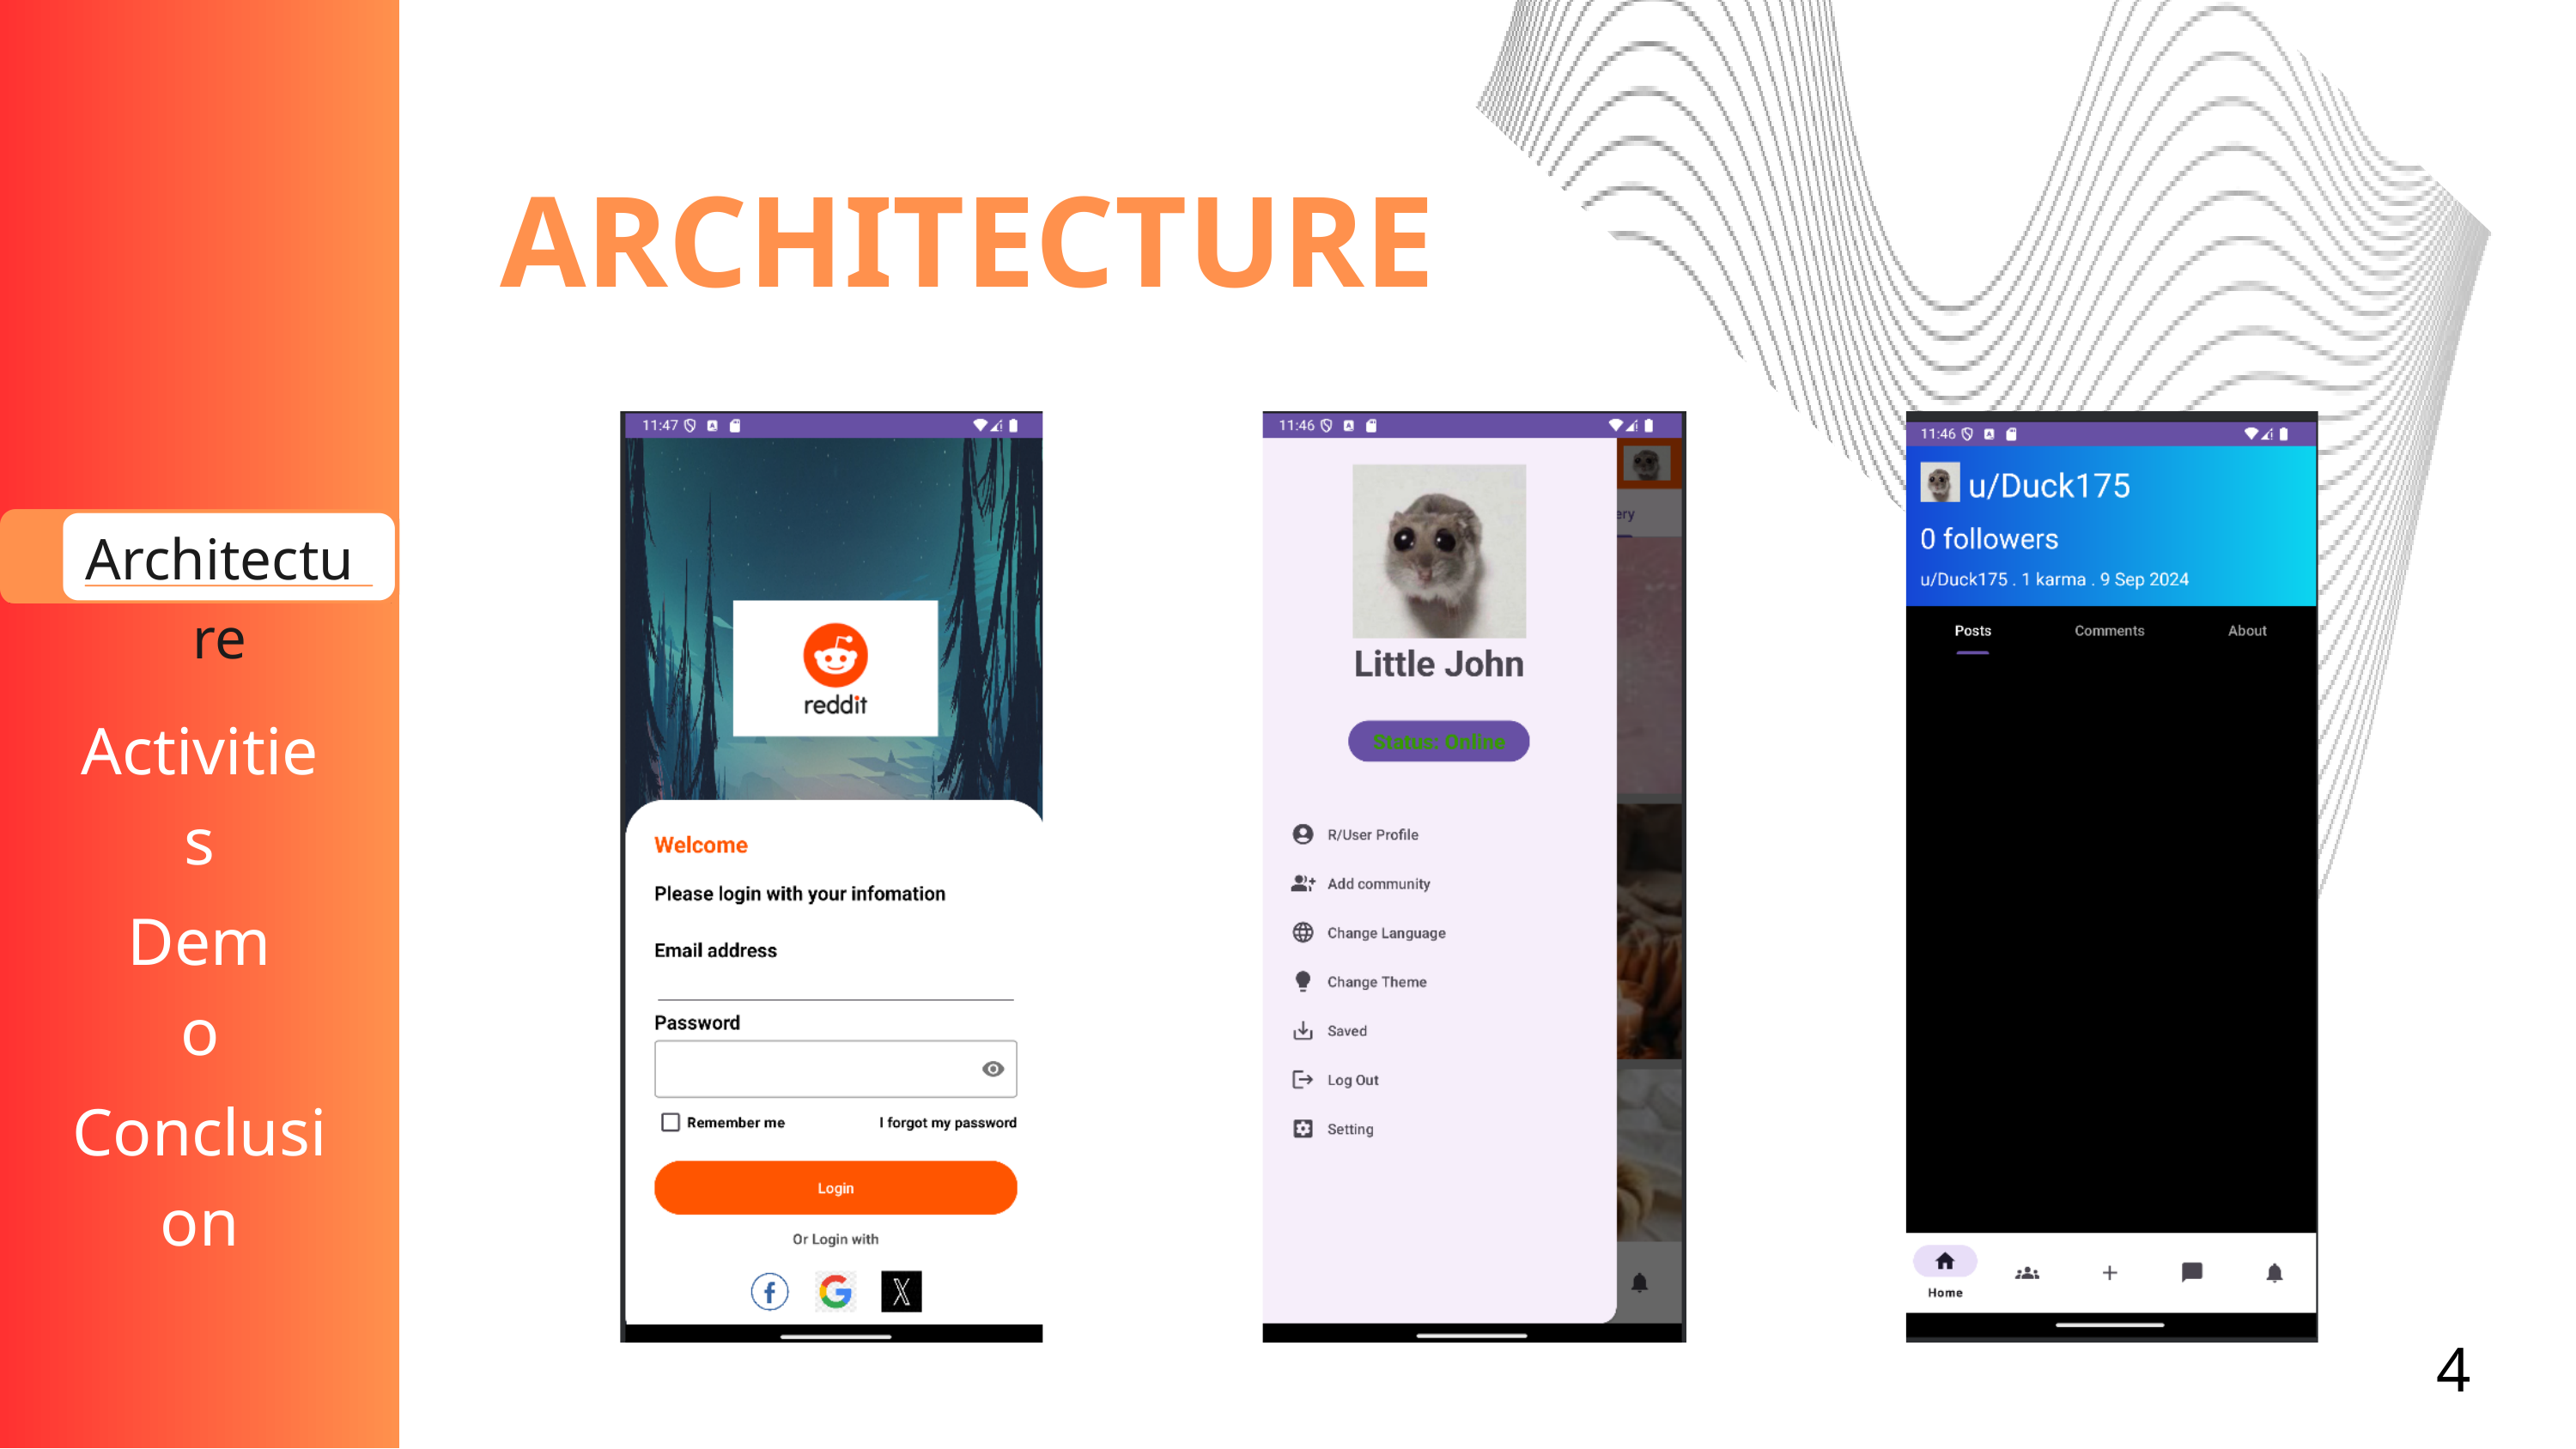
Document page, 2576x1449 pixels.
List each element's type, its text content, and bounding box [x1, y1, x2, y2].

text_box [0, 0, 400, 1449]
text_box [620, 411, 1043, 1343]
text_box ARCHITECTURE [500, 187, 1869, 312]
text_box [1262, 411, 1686, 1343]
text_box [1905, 411, 2318, 1343]
text_box 4 [2433, 1319, 2474, 1404]
text_box [1362, 0, 2576, 1134]
